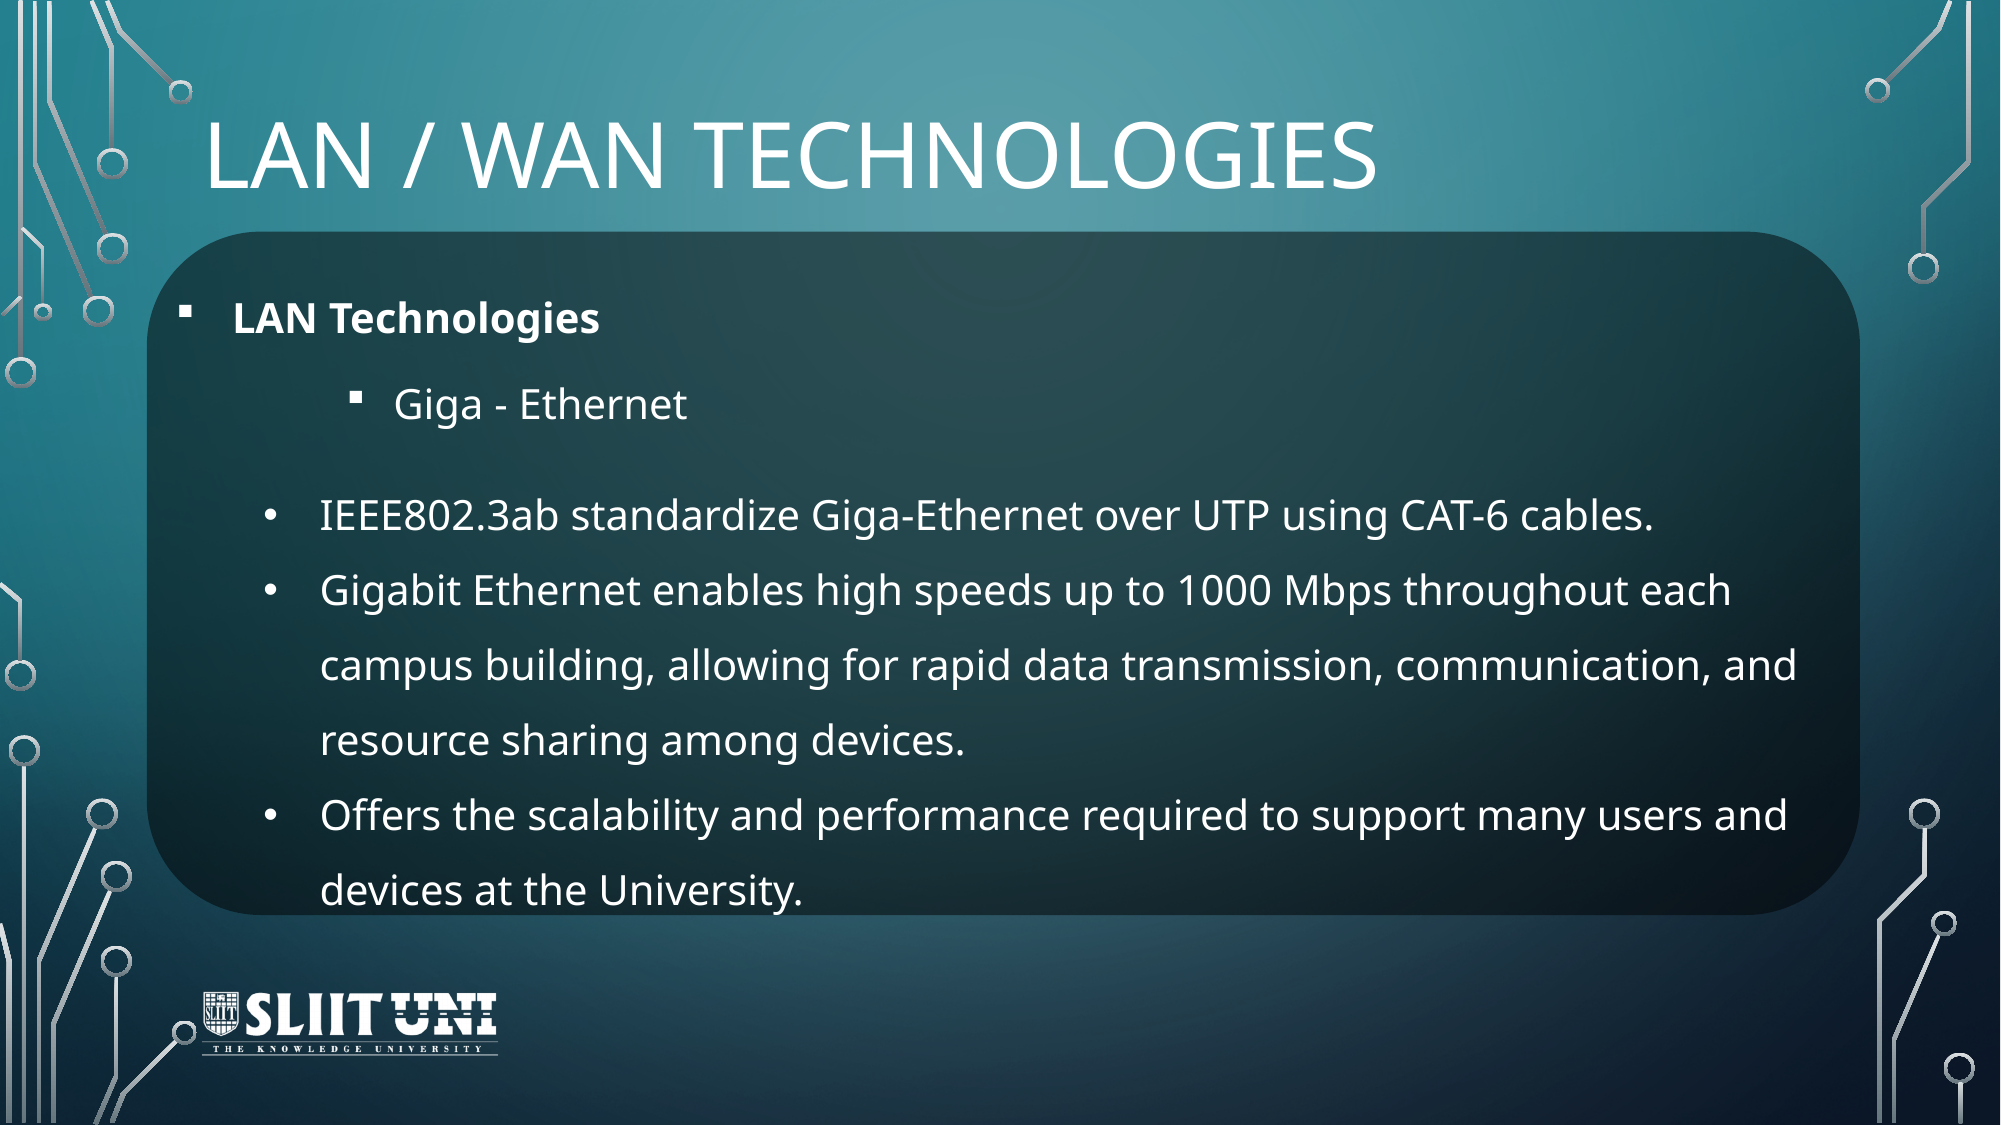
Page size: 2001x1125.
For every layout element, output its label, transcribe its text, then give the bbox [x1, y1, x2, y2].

picture [186, 987, 511, 1060]
text_box IEEE802.3ab standardize Giga-Ethernet over UTP using CAT-6 cables. Gigabit Ethernet enables high speeds up to 1000 Mbps throughout each campus building, allowing for rapid data transmission, communication, and resource sharing among devices. Offers the scalability and performance required to support many users and devices at the University. [248, 456, 1822, 922]
text_box LAN / WAN TECHNOLOGIES [187, 101, 1761, 250]
text_box Giga - Ethernet [331, 370, 703, 436]
text_box LAN Technologies [161, 284, 616, 349]
text_box [146, 232, 1860, 915]
